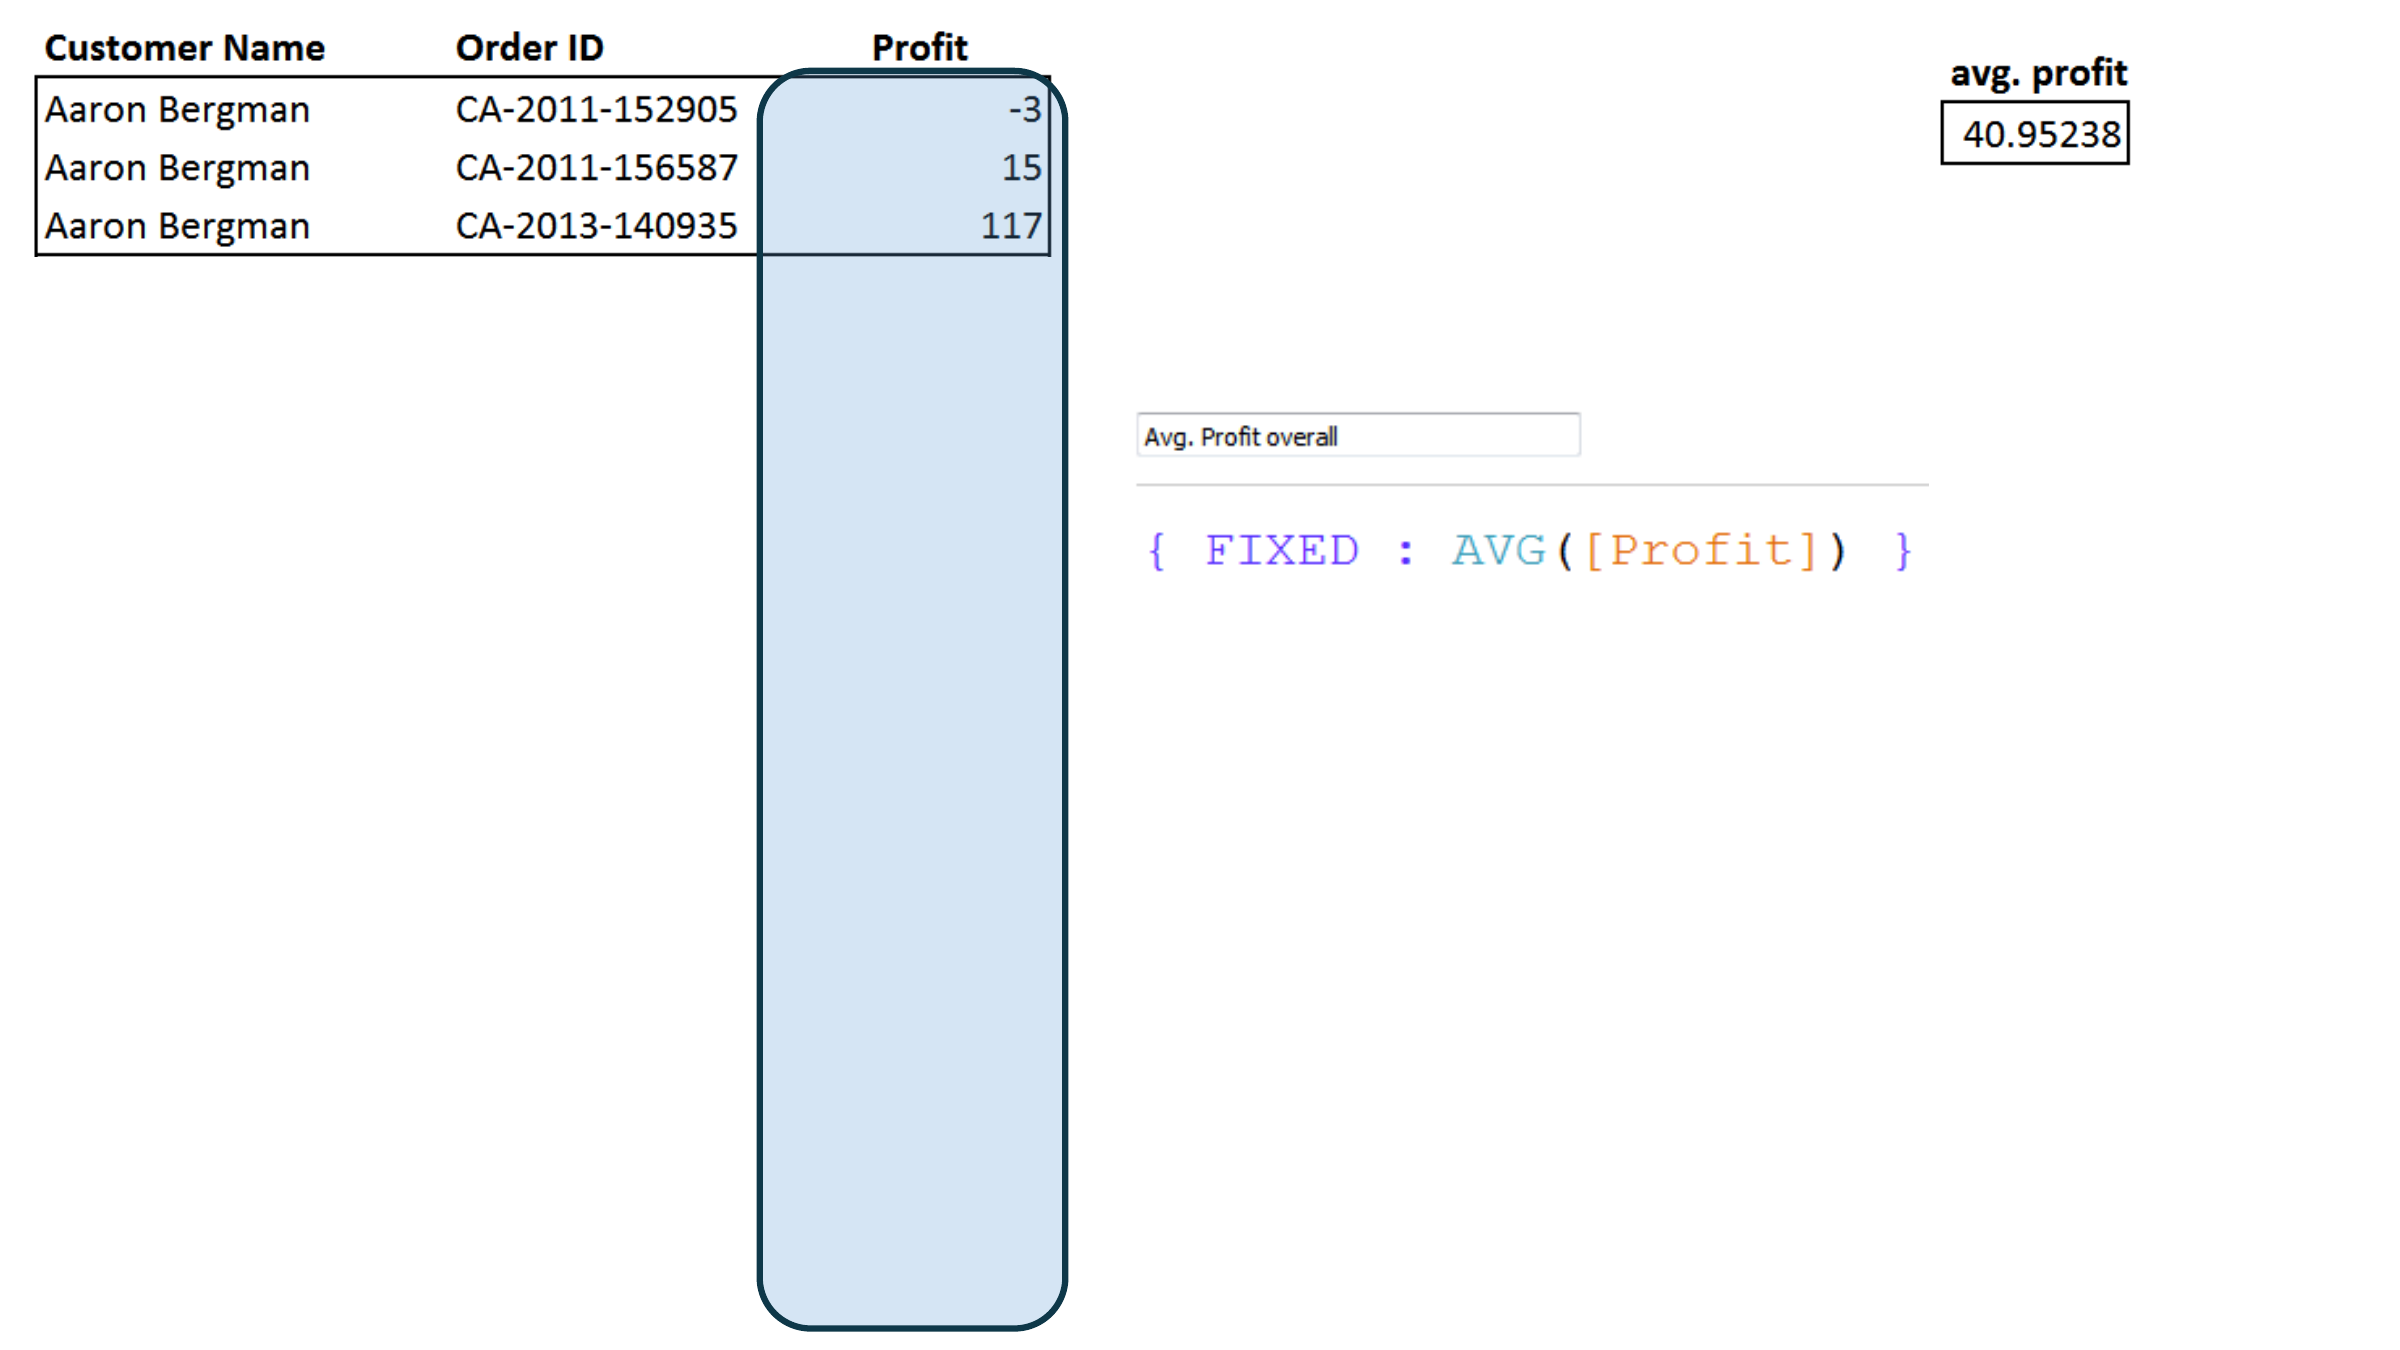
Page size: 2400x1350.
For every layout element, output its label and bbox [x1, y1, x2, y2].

picture [1928, 50, 2140, 180]
text_box [17, 257, 1082, 1350]
picture [1125, 404, 1929, 605]
picture [17, 22, 1066, 1329]
